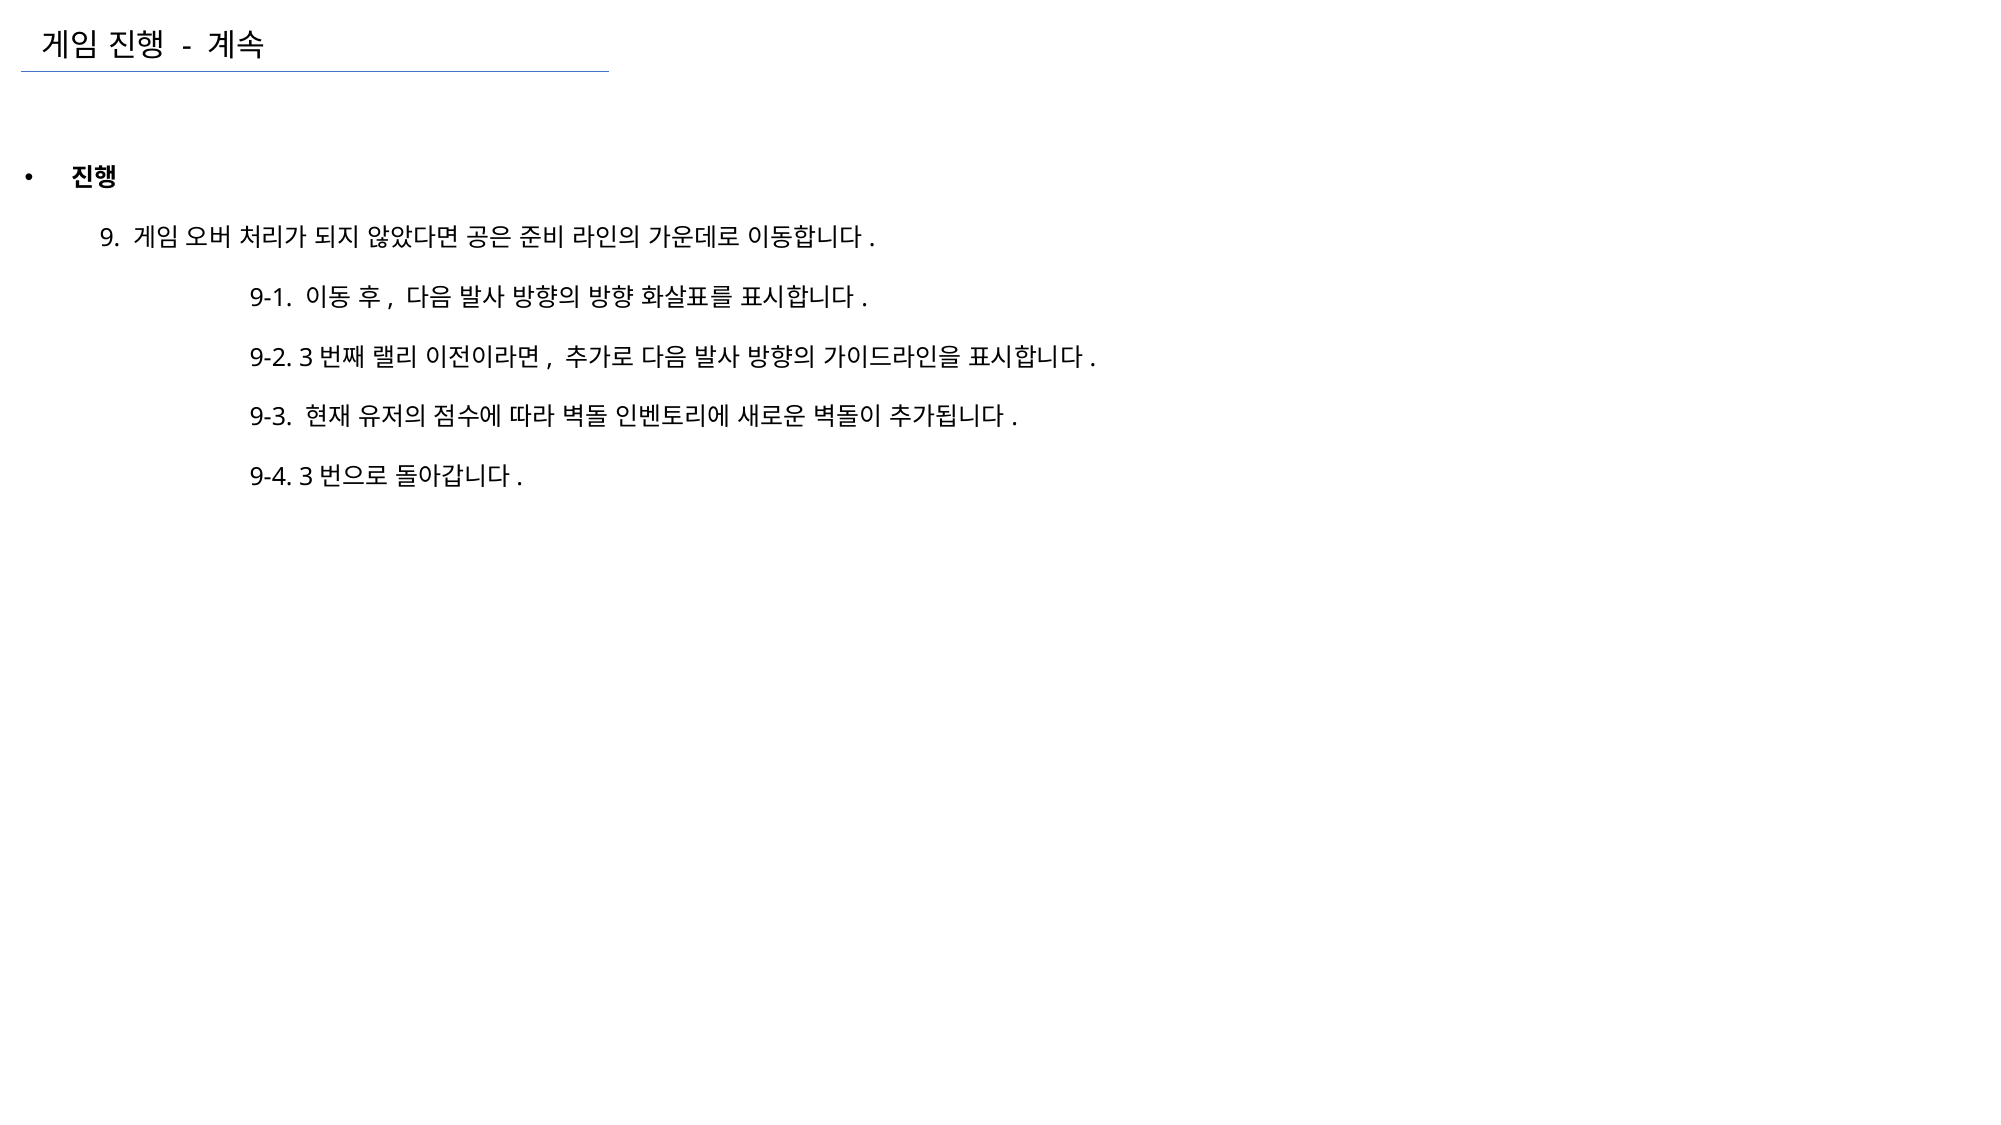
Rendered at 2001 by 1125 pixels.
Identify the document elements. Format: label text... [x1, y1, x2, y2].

text_box 진행 9. 게임 오버 처리가 되지 않았다면 공은 준비 라인의 가운데로 이동합니다. 9-1. 이동 후, 다음 발사 방향의 방향 화살표를 표시합니다. 9-2. 3번째 랠리 이전이라면, 추가로 다음 발사 방향의 가이드라인을 표시합니다. 9-3. 현재 유저의 점수에 따라 벽돌 인벤토리에 새로운 벽돌이 추가됩니다. 9-4. 3번으로 돌아갑니다. [9, 124, 1112, 618]
text_box 게임 진행 - 계속 [27, 18, 281, 70]
